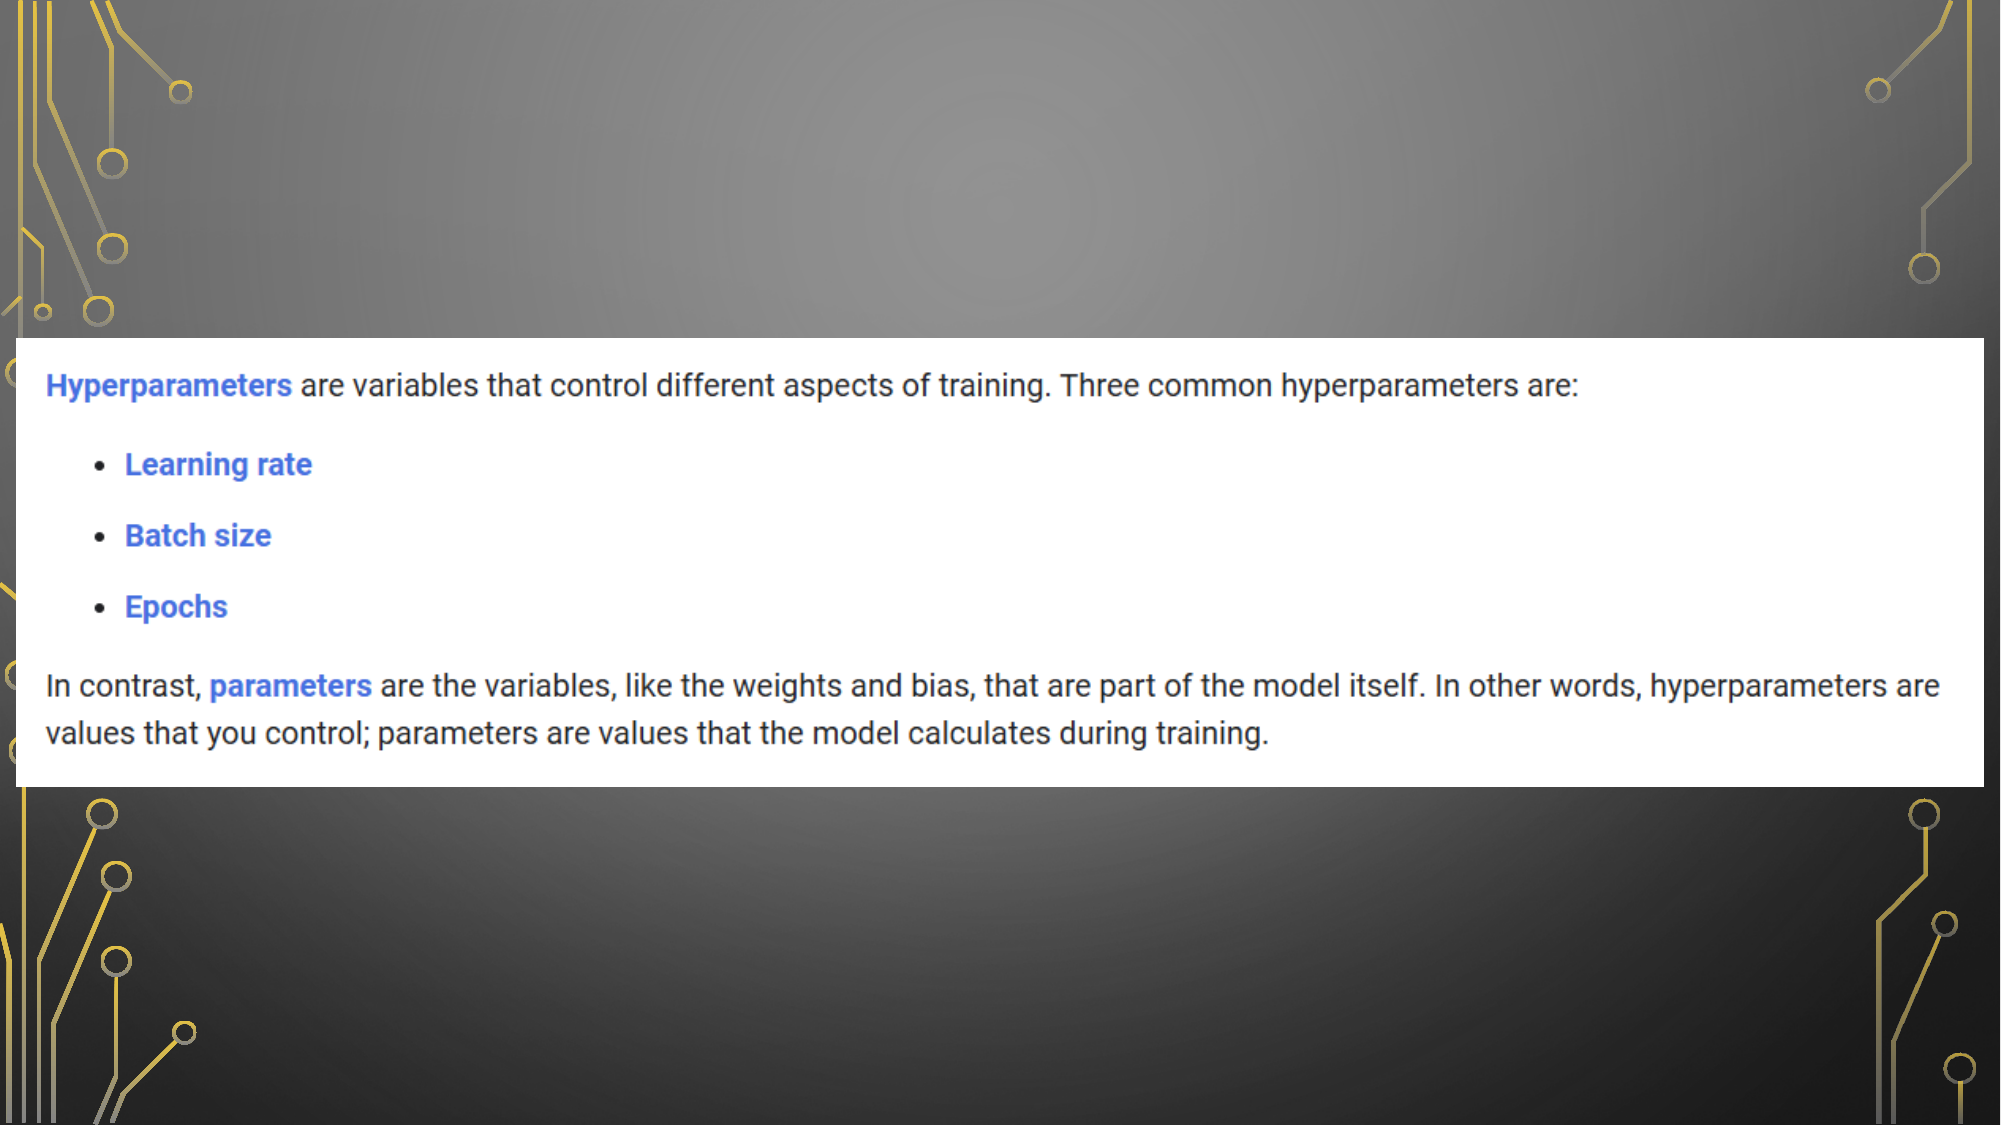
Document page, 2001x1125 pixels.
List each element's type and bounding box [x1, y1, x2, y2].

picture [16, 337, 1984, 788]
